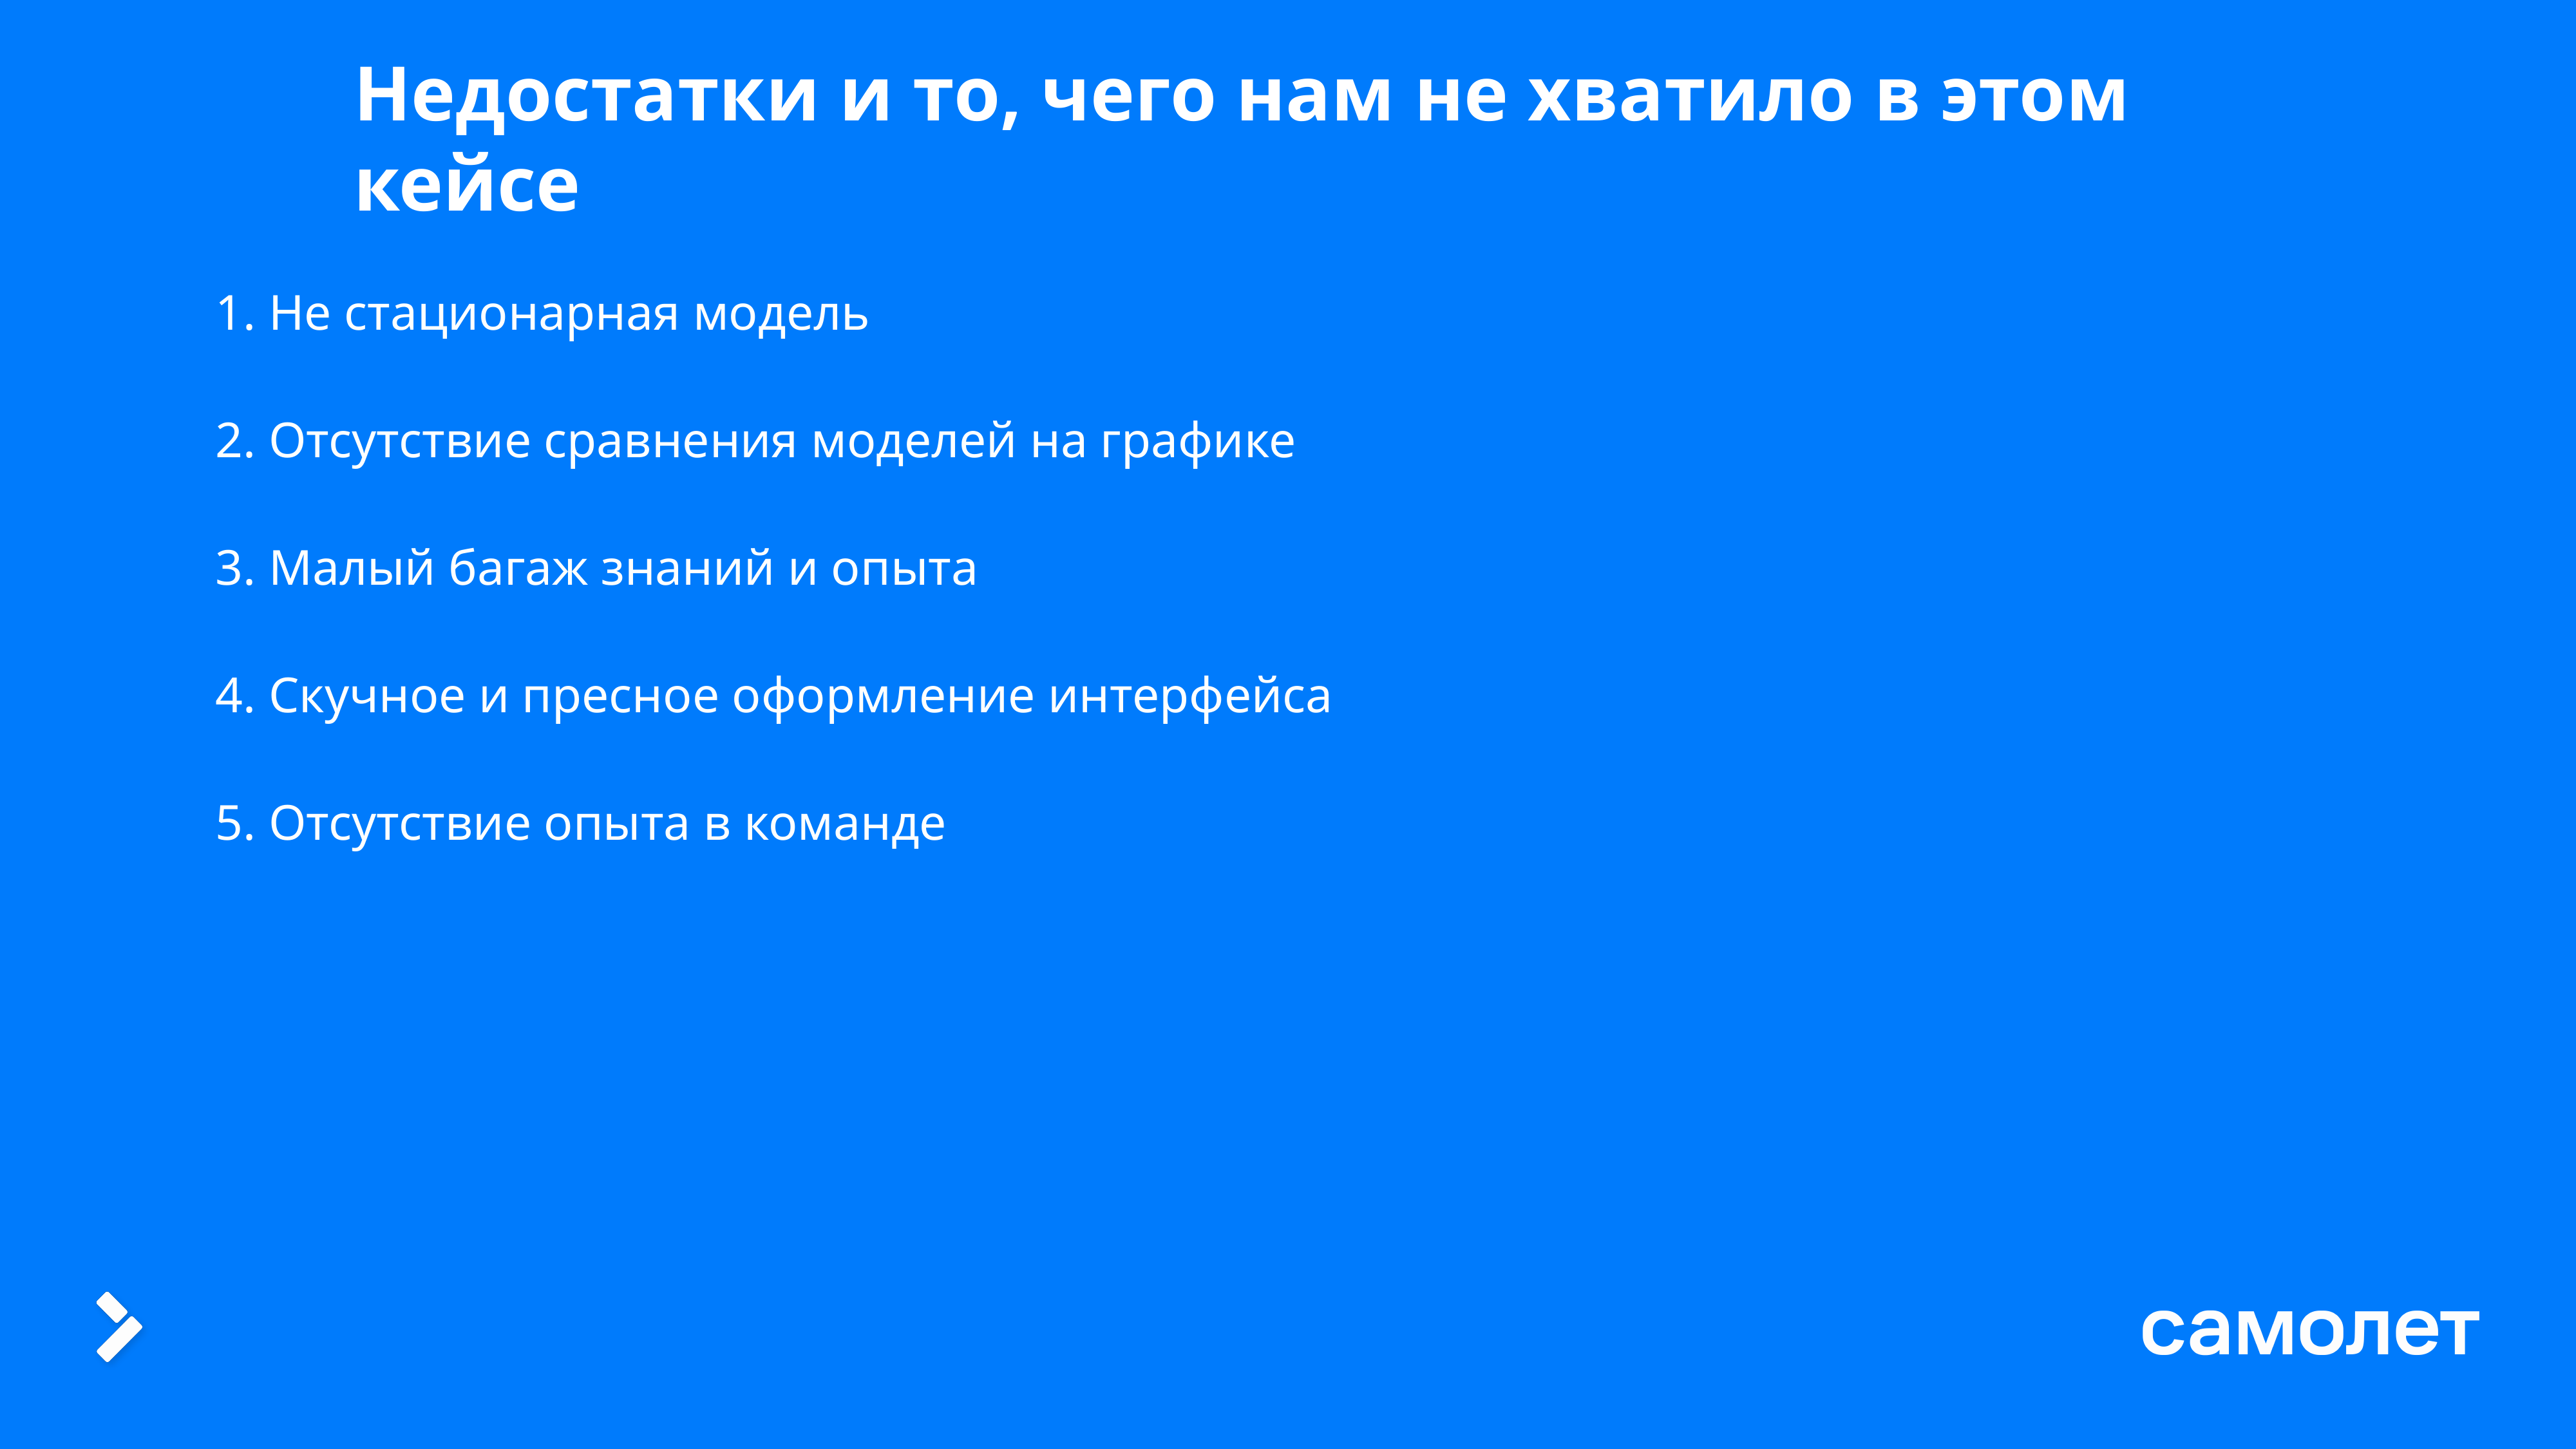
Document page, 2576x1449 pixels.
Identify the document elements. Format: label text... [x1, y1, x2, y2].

picture [89, 1285, 155, 1376]
picture [2142, 1310, 2480, 1356]
text_box 1. Не стационарная модель 2. Отсутствие сравнения моделей на графике 3. Малый багаж знаний и опыта 4. Скучное и пресное оформление интерфейса 5. Отсутствие опыта в команде [210, 270, 1542, 855]
title Недостатки и то, чего нам не хватило в этом кейсе [348, 40, 2293, 283]
